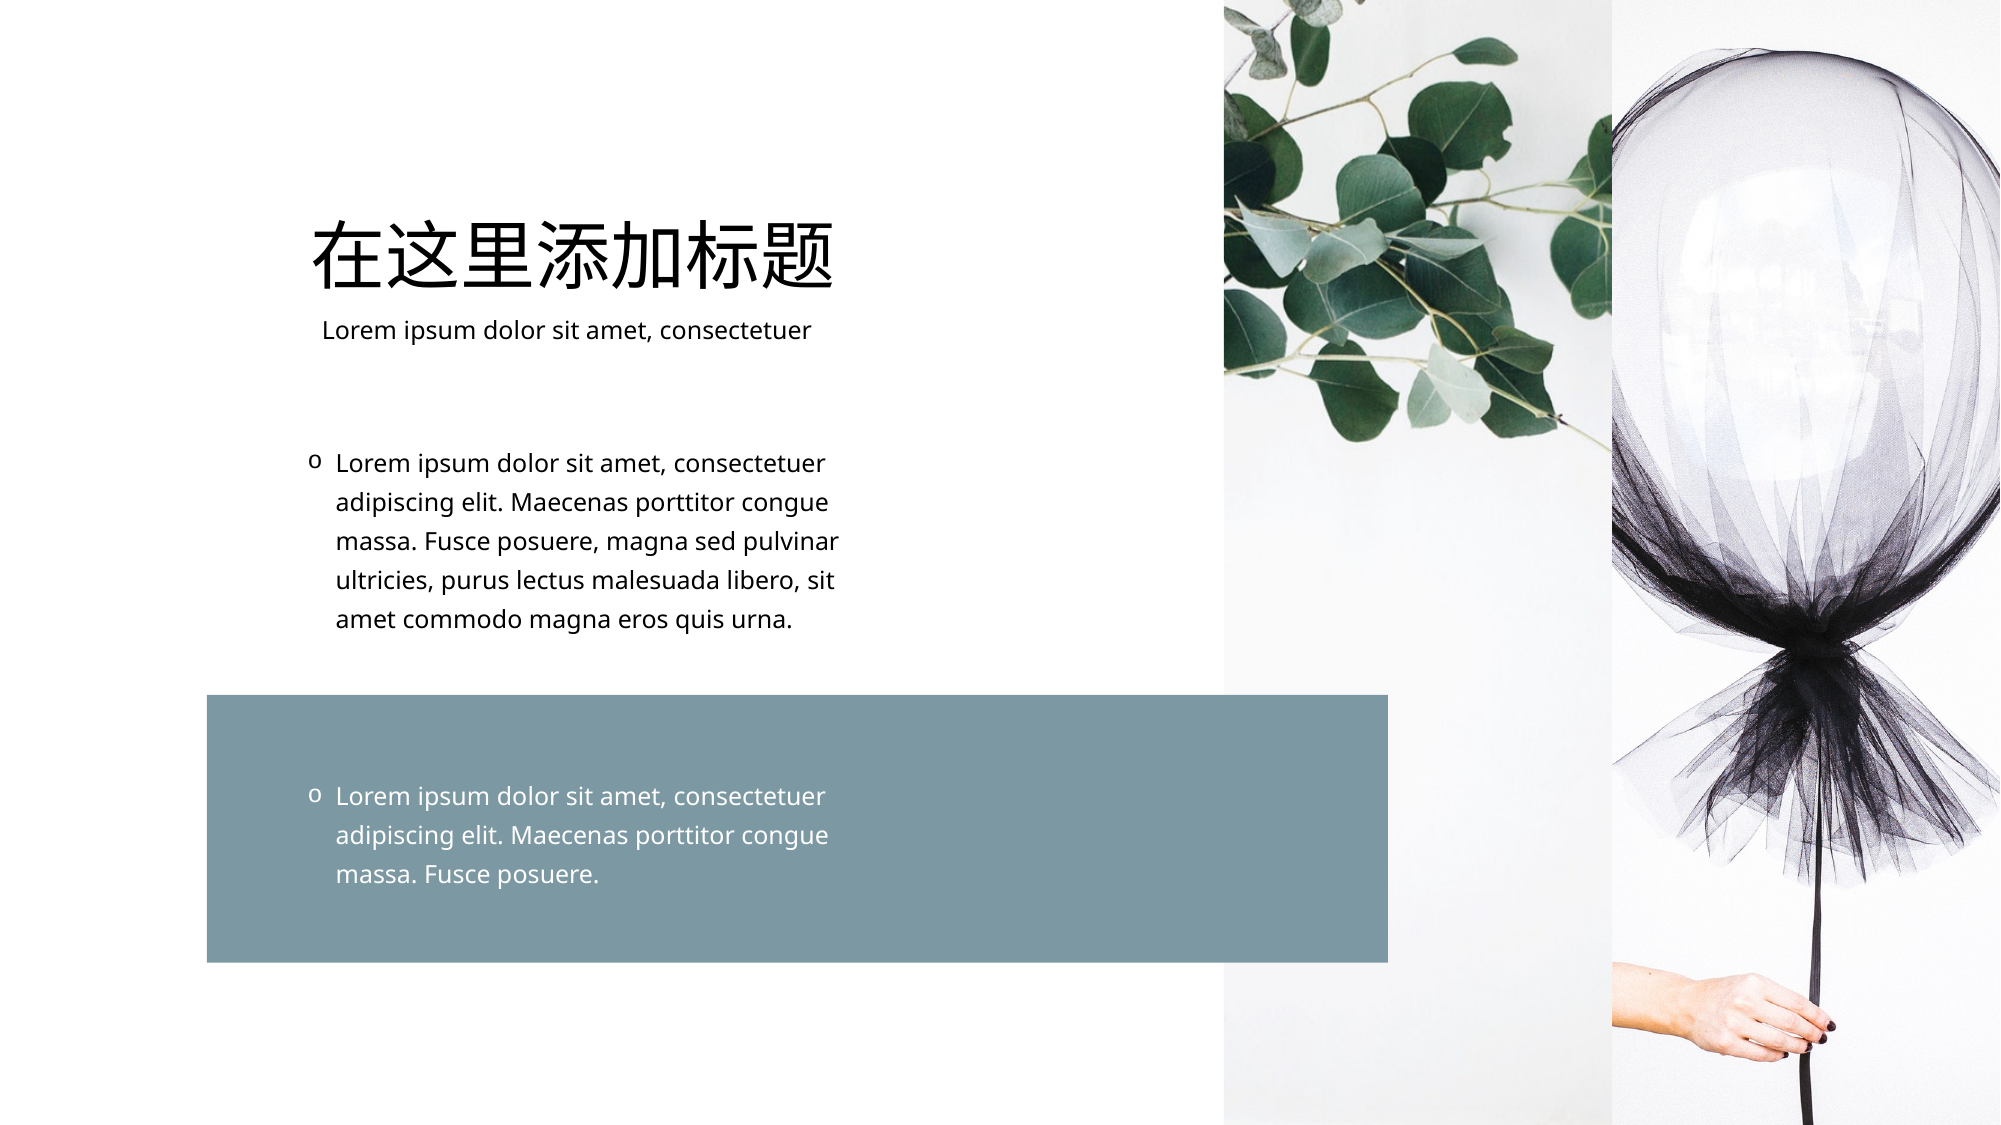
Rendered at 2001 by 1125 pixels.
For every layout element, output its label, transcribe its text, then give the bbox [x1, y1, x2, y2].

picture [1223, 0, 2000, 1125]
text_box 在这里添加标题 [295, 200, 851, 306]
text_box Lorem ipsum dolor sit amet, consectetuer [307, 306, 843, 352]
text_box Lorem ipsum dolor sit amet, consectetuer adipiscing elit. Maecenas porttitor congue massa. Fusce posuere. [292, 764, 892, 897]
text_box Lorem ipsum dolor sit amet, consectetuer adipiscing elit. Maecenas porttitor congue massa. Fusce posuere, magna sed pulvinar ultricies, purus lectus malesuada libero, sit amet commodo magna eros quis urna. [292, 430, 892, 641]
text_box [206, 694, 1223, 964]
